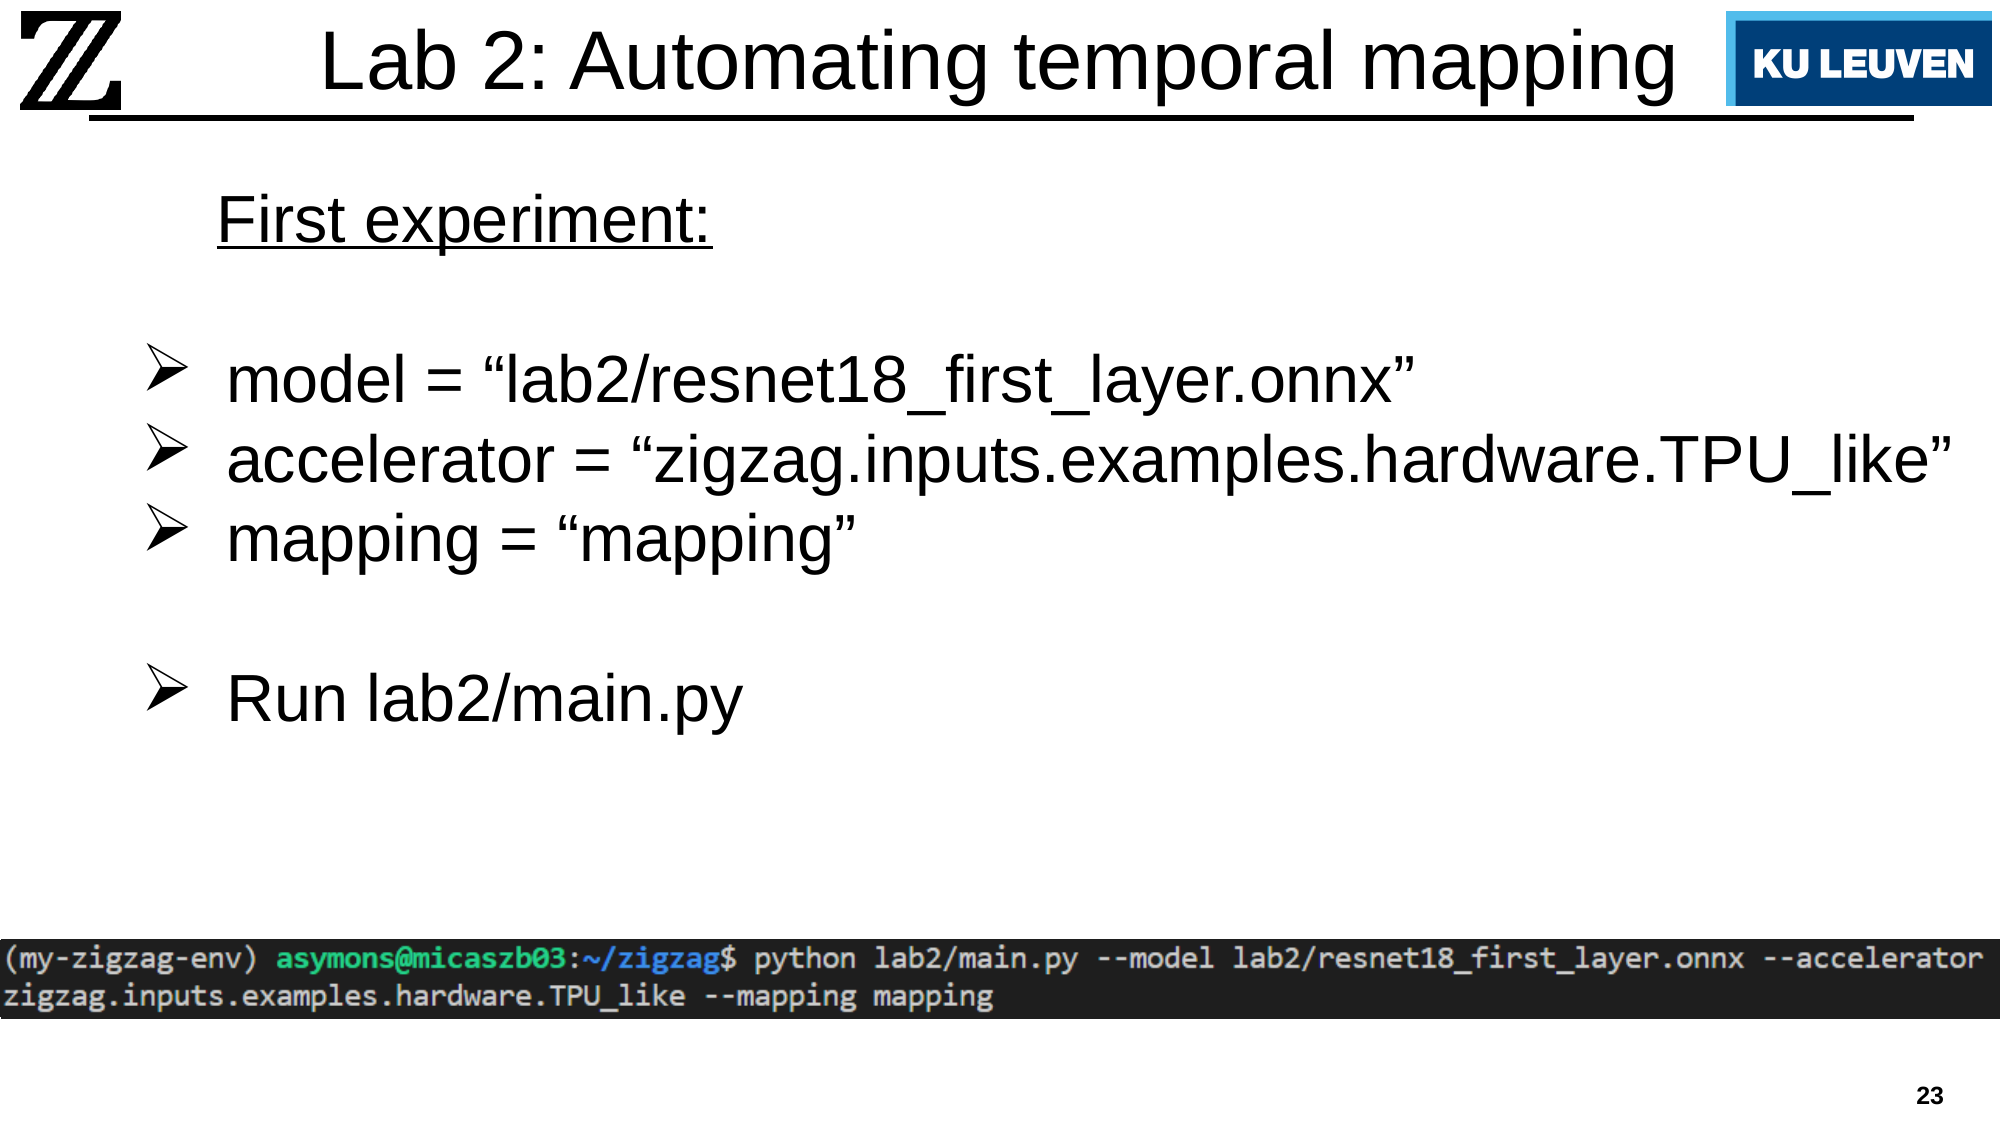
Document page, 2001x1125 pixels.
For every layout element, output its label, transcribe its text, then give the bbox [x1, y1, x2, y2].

text_box First experiment: model = “lab2/resnet18_first_layer.onnx” accelerator = “zigzag.inputs.examples.hardware.TPU_like” mapping = “mapping” Run lab2/main.py [126, 168, 2000, 743]
title Lab 2: Automating temporal mapping [137, 6, 1863, 118]
picture [1863, 11, 1992, 106]
picture [0, 939, 2000, 1019]
picture [20, 9, 121, 110]
